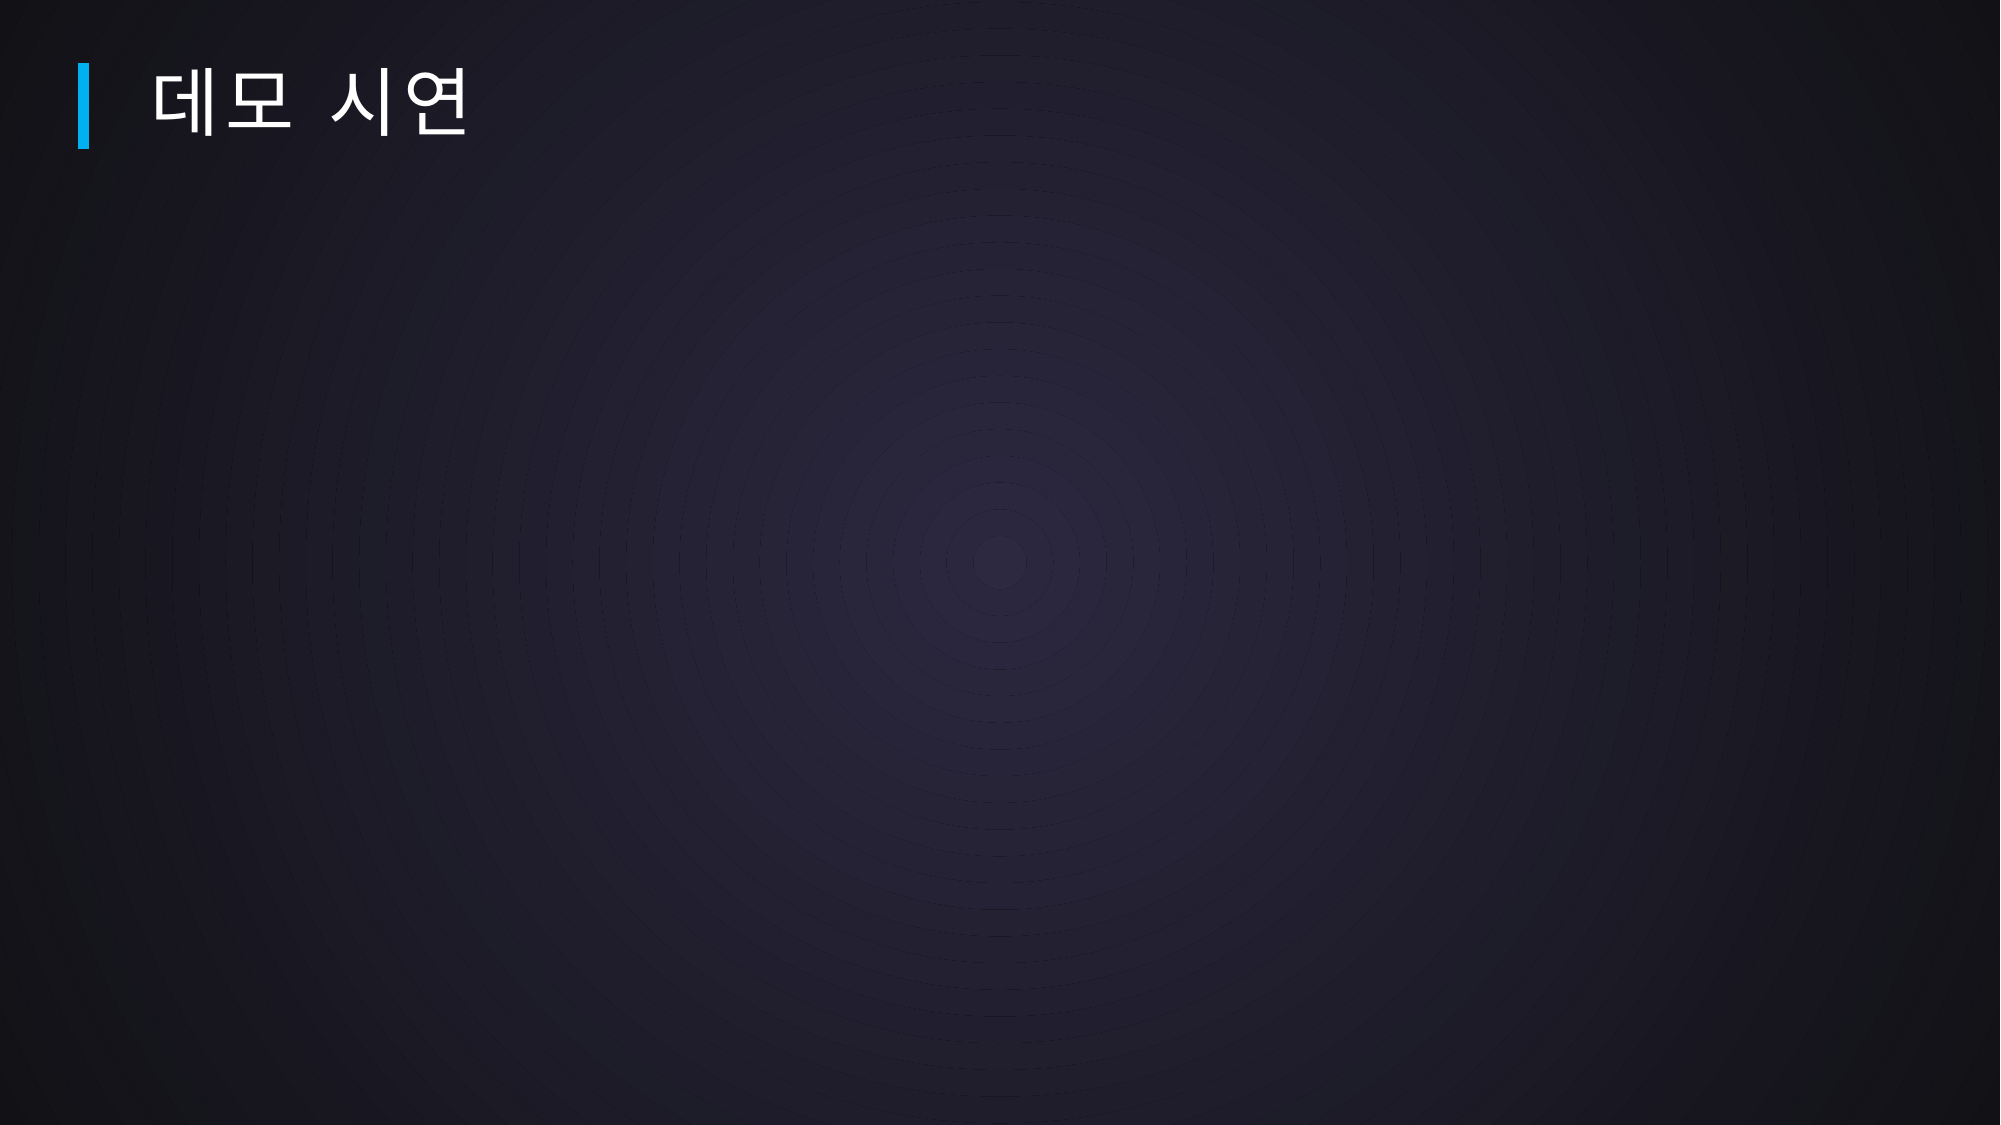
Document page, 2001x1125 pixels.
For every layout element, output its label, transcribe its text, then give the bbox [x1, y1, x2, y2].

text_box [66, 47, 293, 215]
text_box 데모 시연 [135, 30, 908, 183]
text_box [0, 0, 2000, 1125]
